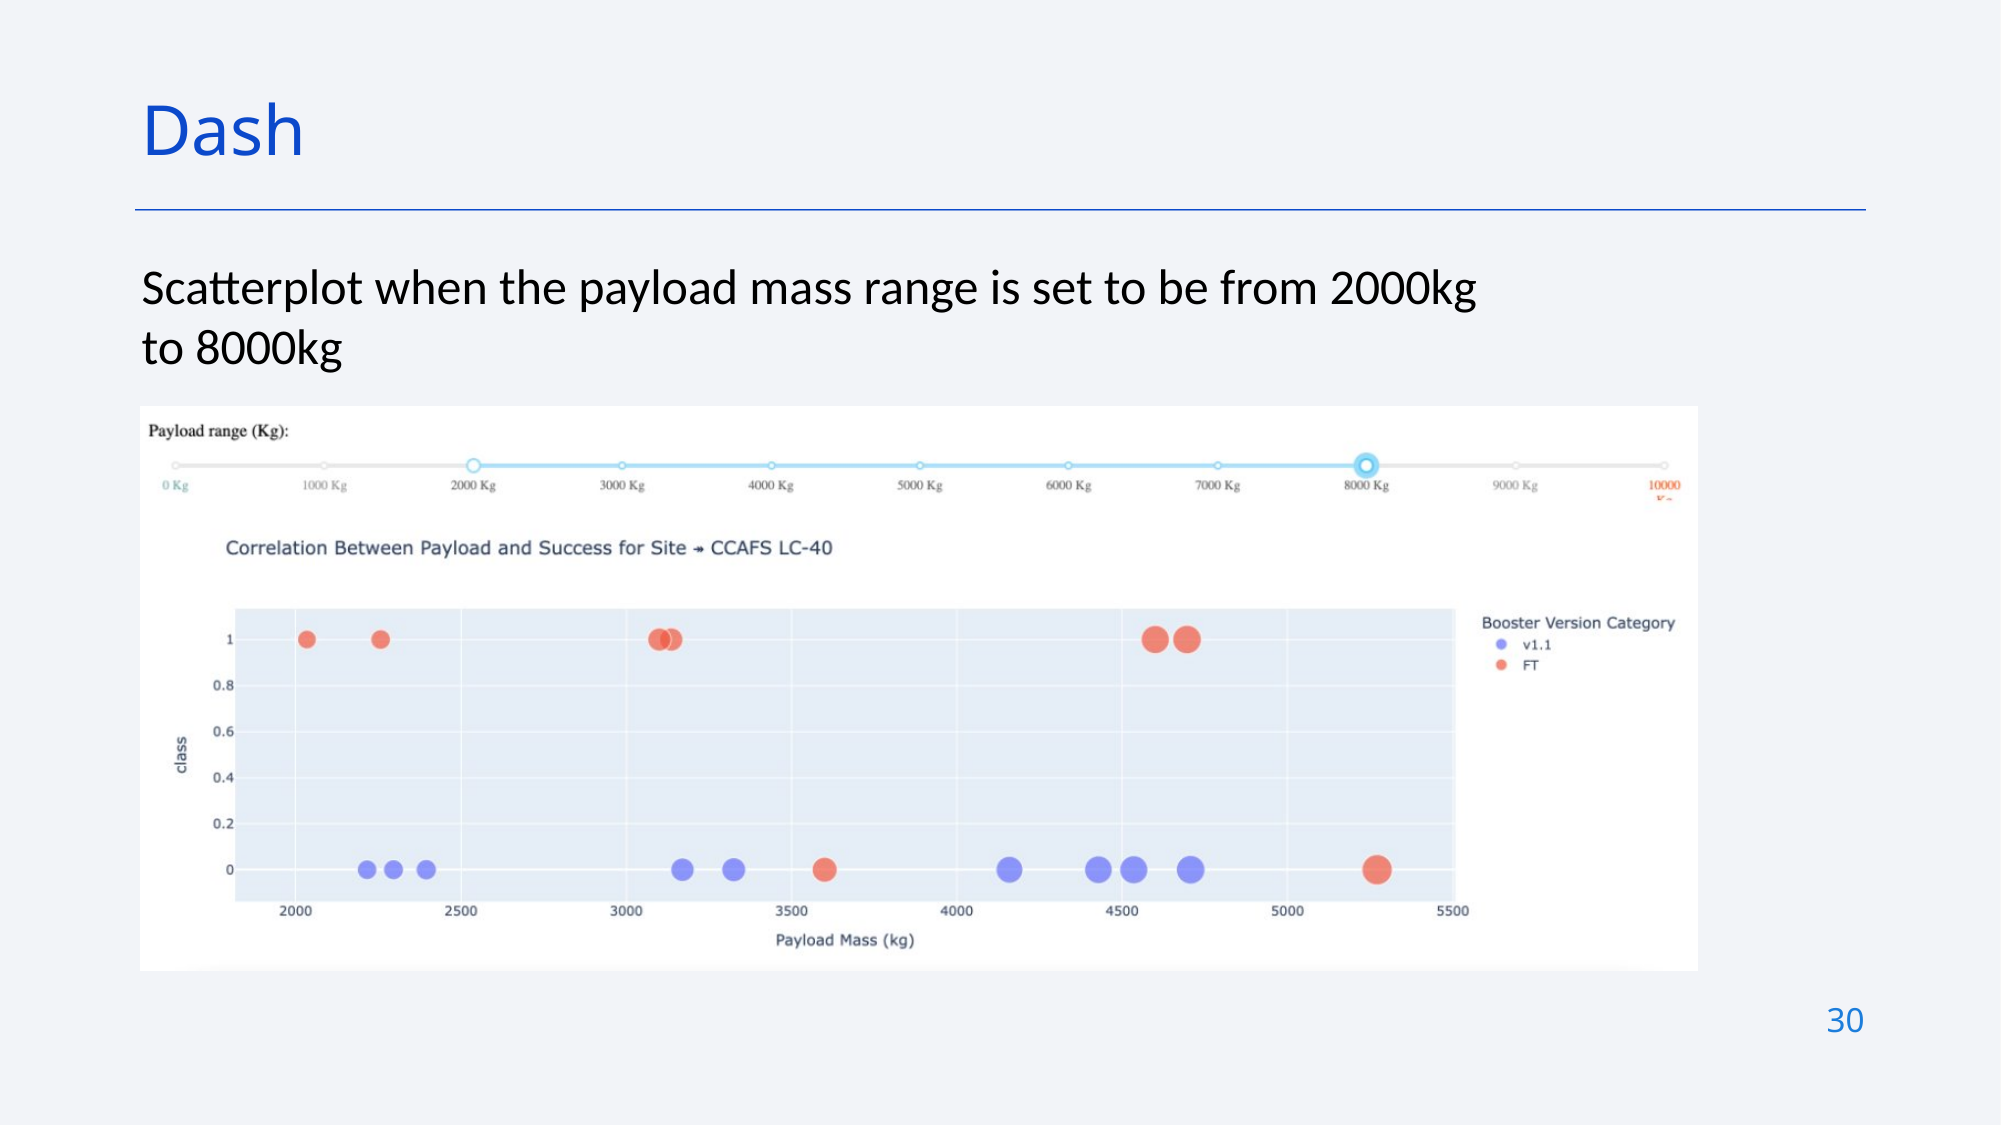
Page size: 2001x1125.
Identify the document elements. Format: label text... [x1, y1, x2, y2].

slide_number 30 [1429, 988, 1880, 1055]
picture [0, 0, 2001, 1125]
text_box Scatterplot when the payload mass range is set to be from 2000kg to 8000kg [126, 246, 1517, 427]
text_box Dash [126, 88, 1852, 179]
